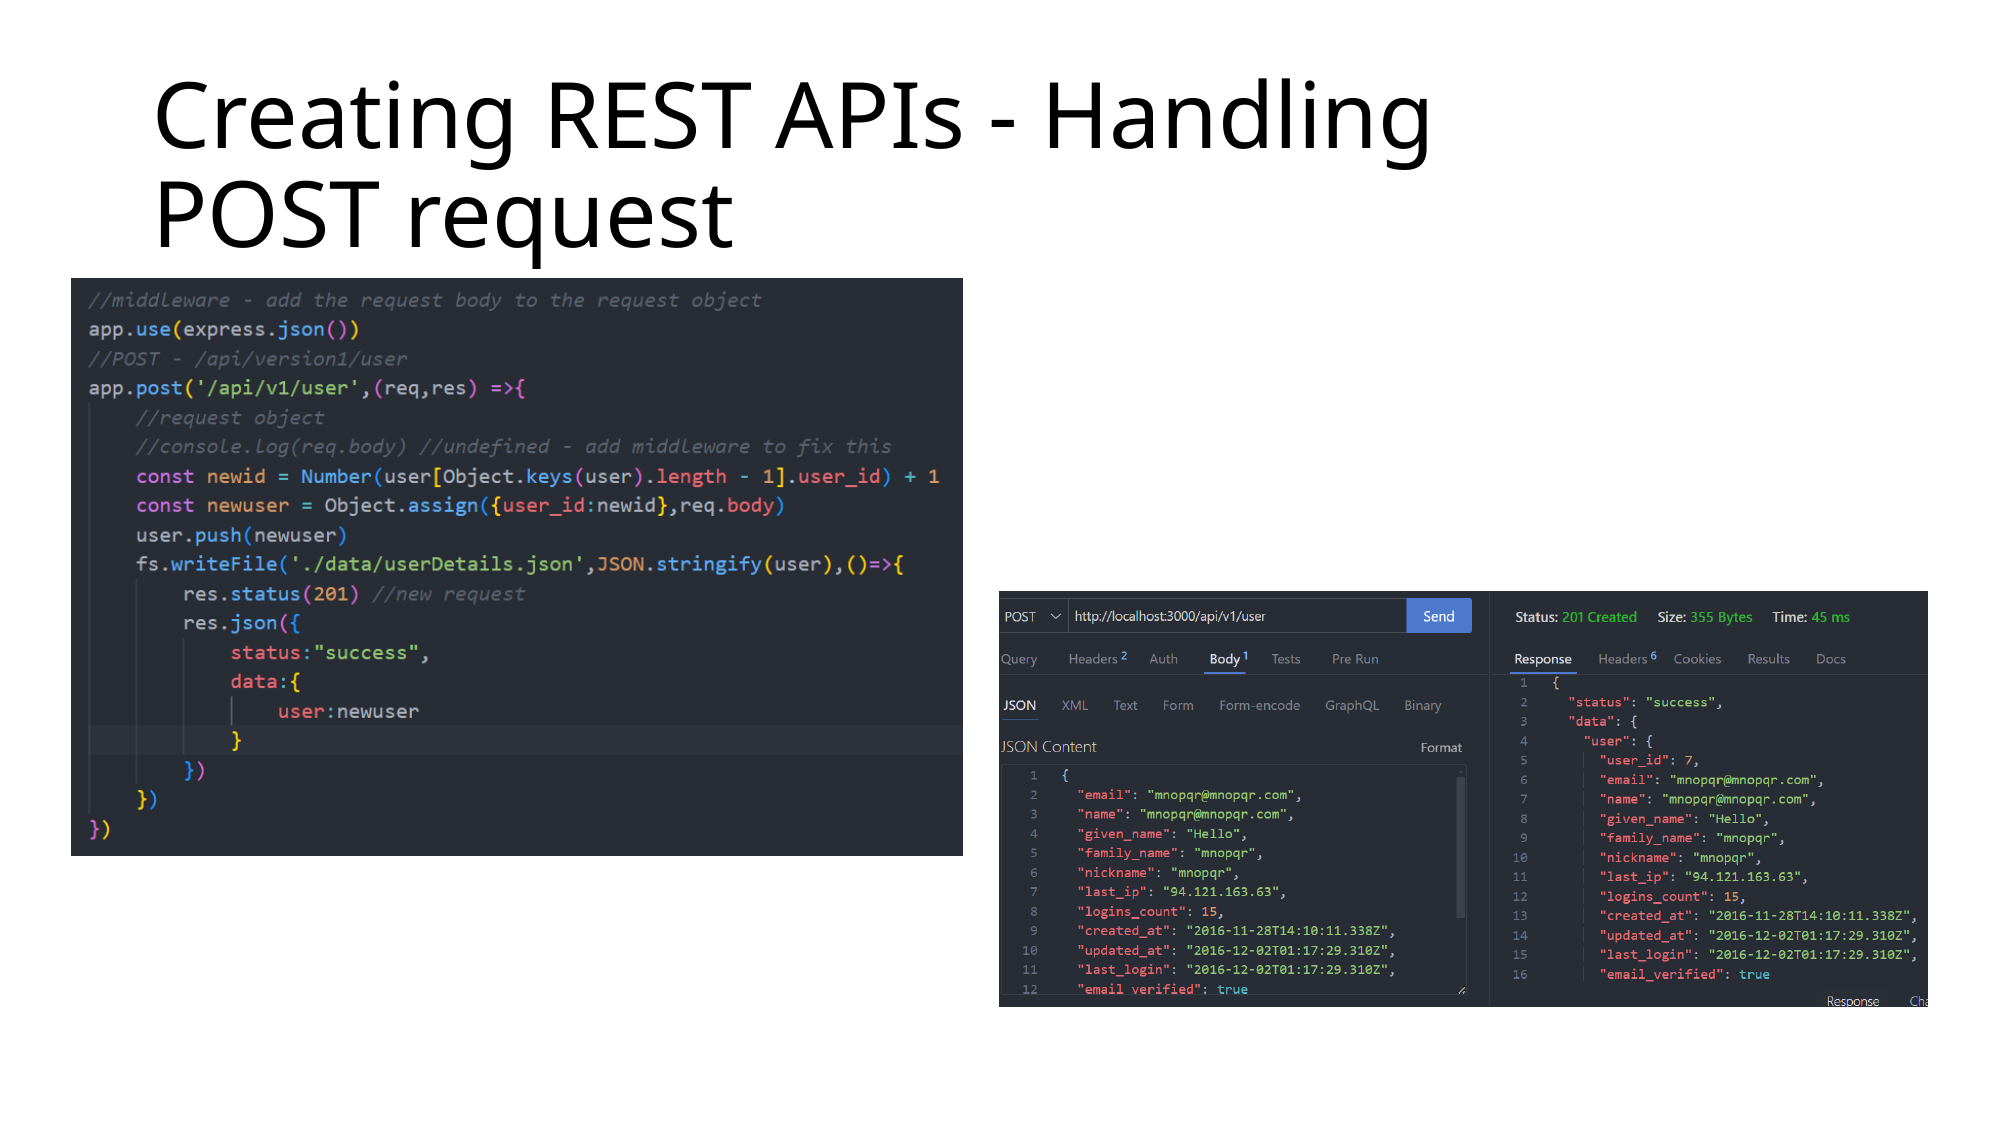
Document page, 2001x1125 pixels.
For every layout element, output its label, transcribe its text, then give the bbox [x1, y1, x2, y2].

picture [71, 278, 963, 856]
picture [999, 591, 1928, 1008]
title Creating REST APIs - Handling POST request [137, 59, 1863, 278]
